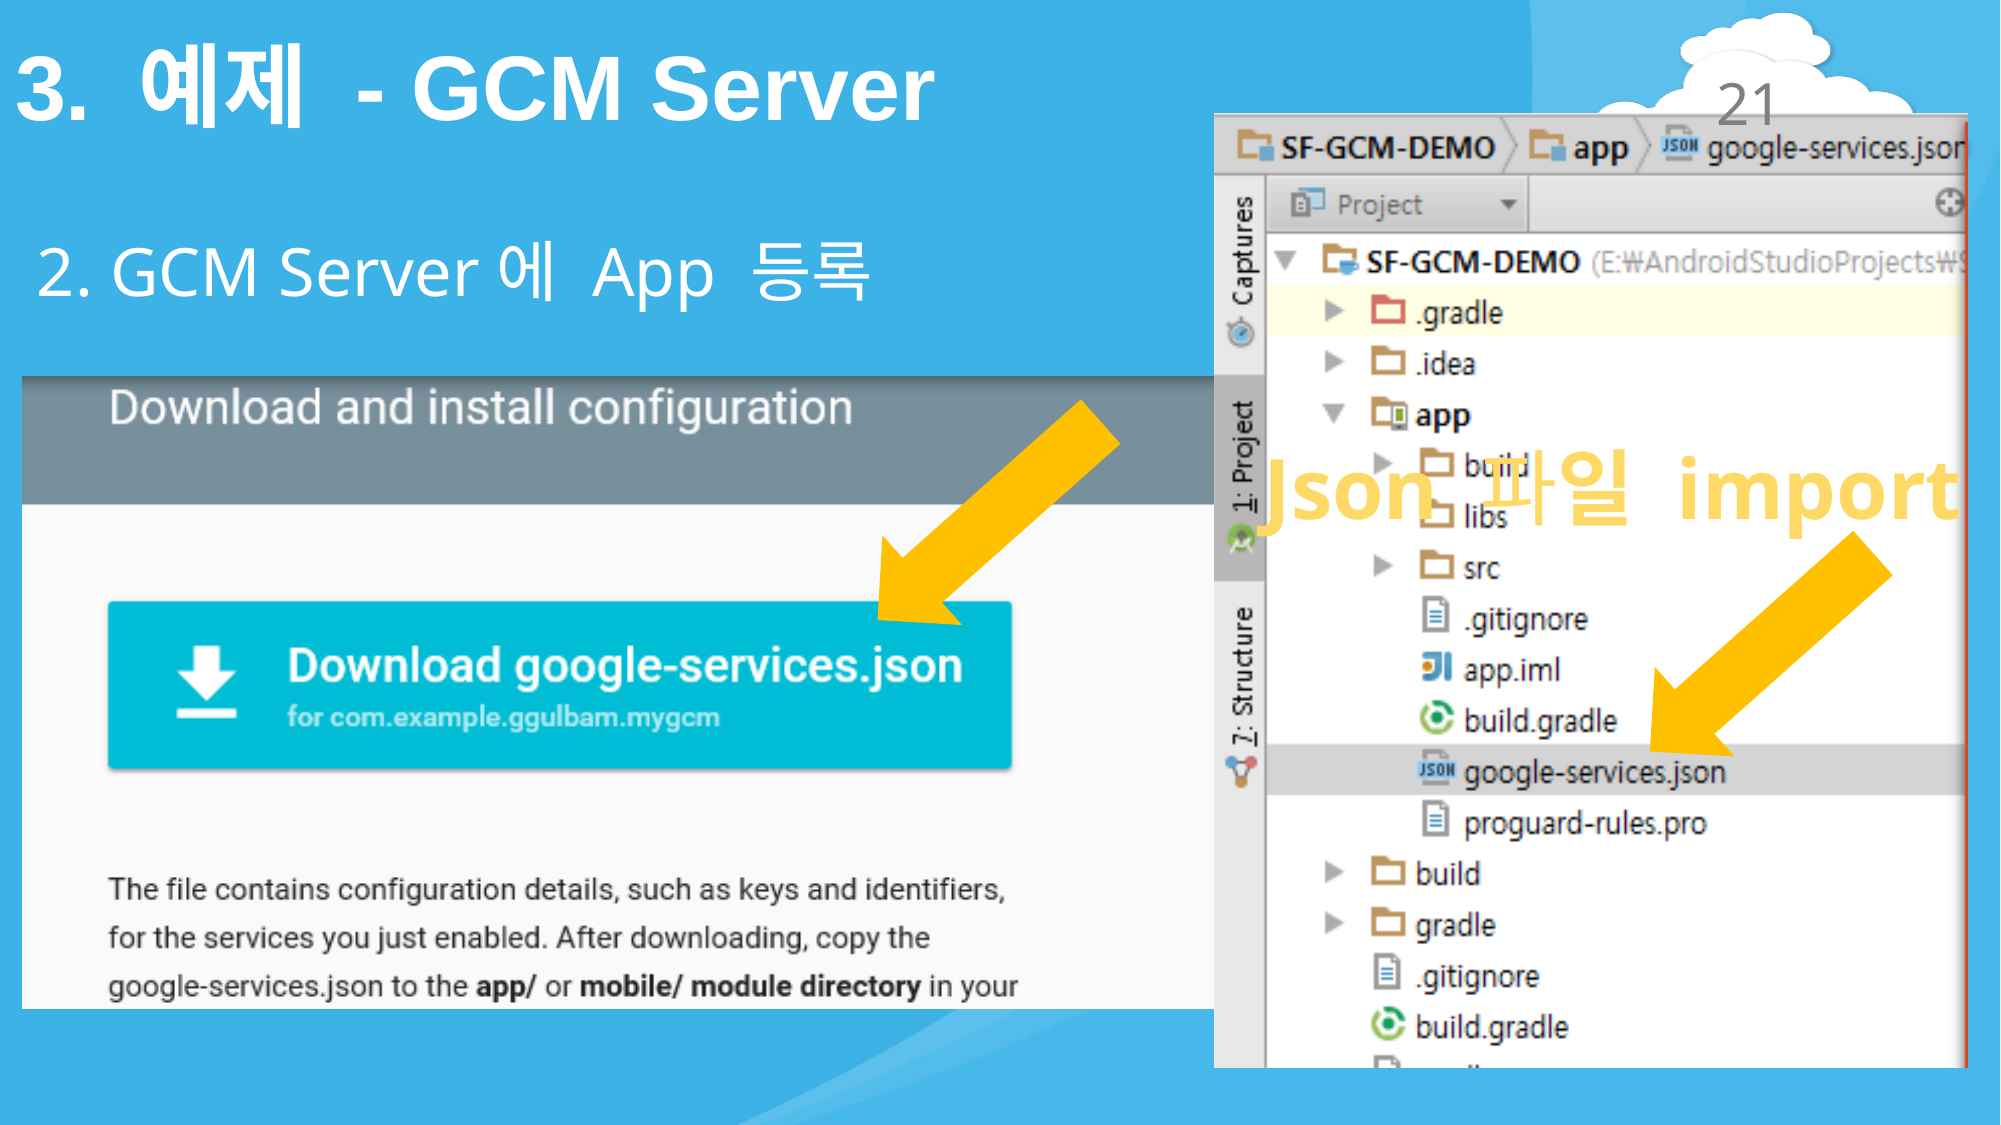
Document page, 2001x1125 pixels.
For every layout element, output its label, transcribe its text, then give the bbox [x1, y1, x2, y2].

text_box 2. GCM Server에 App 등록 [22, 221, 1214, 317]
picture [0, 0, 2001, 1125]
text_box Json 파일 import [1968, 428, 1978, 544]
text_box 21 [1621, 60, 1798, 113]
title 3. 예제 - GCM Server [0, 2, 2000, 179]
